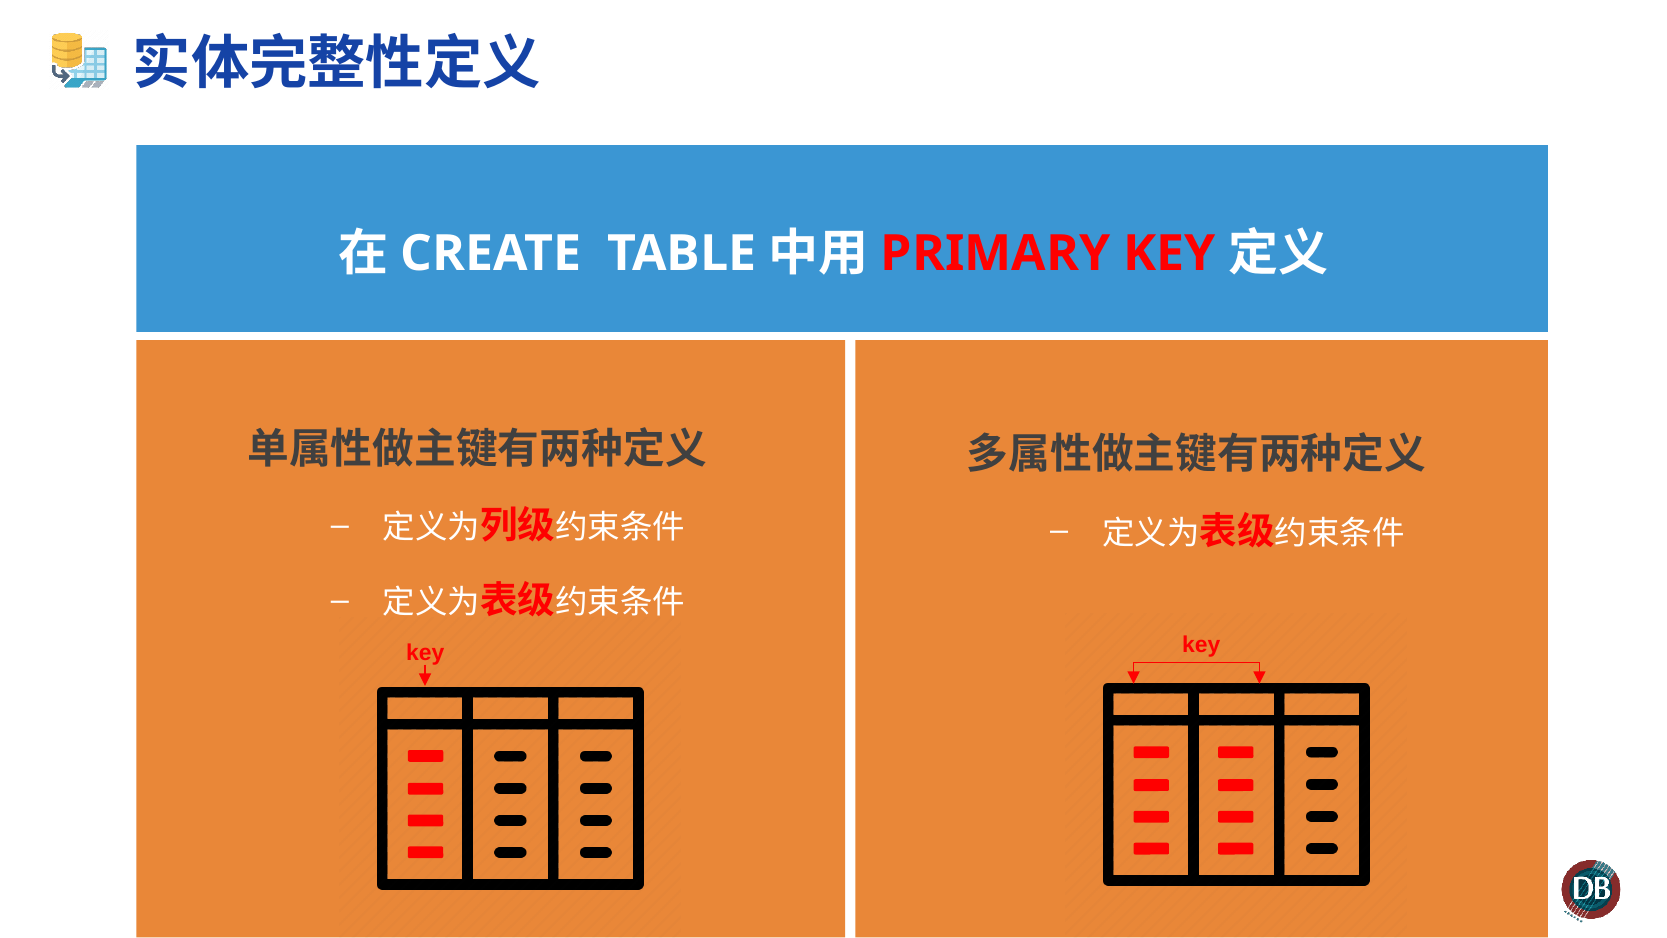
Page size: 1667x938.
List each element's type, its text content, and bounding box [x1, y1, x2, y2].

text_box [1065, 613, 1407, 938]
text_box [134, 338, 847, 938]
list 单属性做主键有两种定义 定义为列级约束条件 定义为表级约束条件 [230, 388, 802, 626]
text_box 在CREATE TABLE中用PRIMARY KEY定义 [177, 182, 1489, 298]
text_box [853, 338, 1550, 938]
picture [49, 30, 109, 90]
text_box [136, 145, 1548, 332]
picture [1557, 858, 1623, 924]
text_box 多属性做主键有两种定义 定义为表级约束条件 [950, 393, 1522, 632]
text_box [339, 617, 681, 938]
title 实体完整性定义 [118, 17, 1590, 103]
